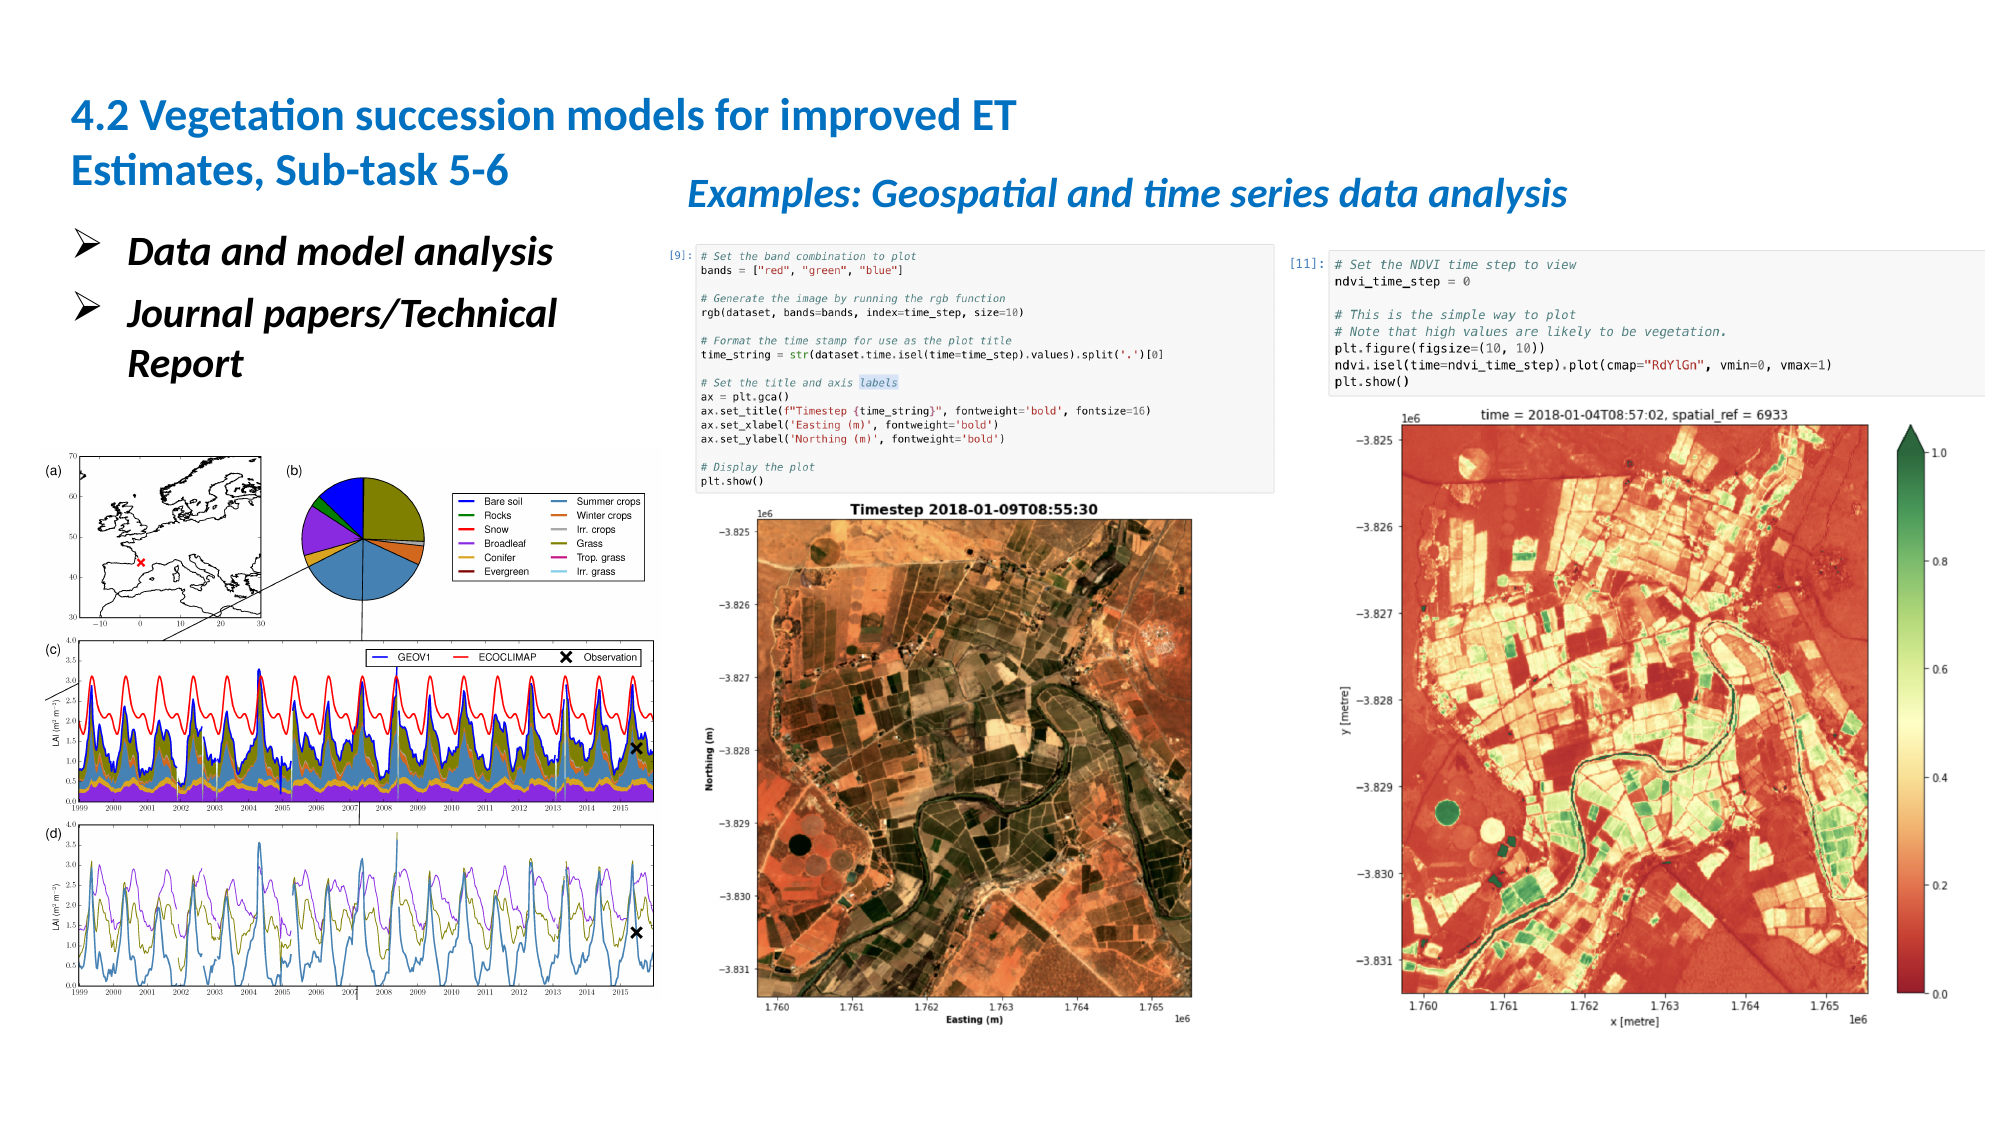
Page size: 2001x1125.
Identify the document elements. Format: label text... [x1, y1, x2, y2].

text_box 4.2 Vegetation succession models for improved ET Estimates, Sub-task 5-6 [56, 77, 1043, 202]
text_box Examples: Geospatial and time series data analysis [672, 158, 1866, 223]
text_box Data and model analysis Journal papers/Technical Report [56, 216, 625, 448]
picture [41, 448, 661, 1000]
picture [662, 240, 1985, 1043]
